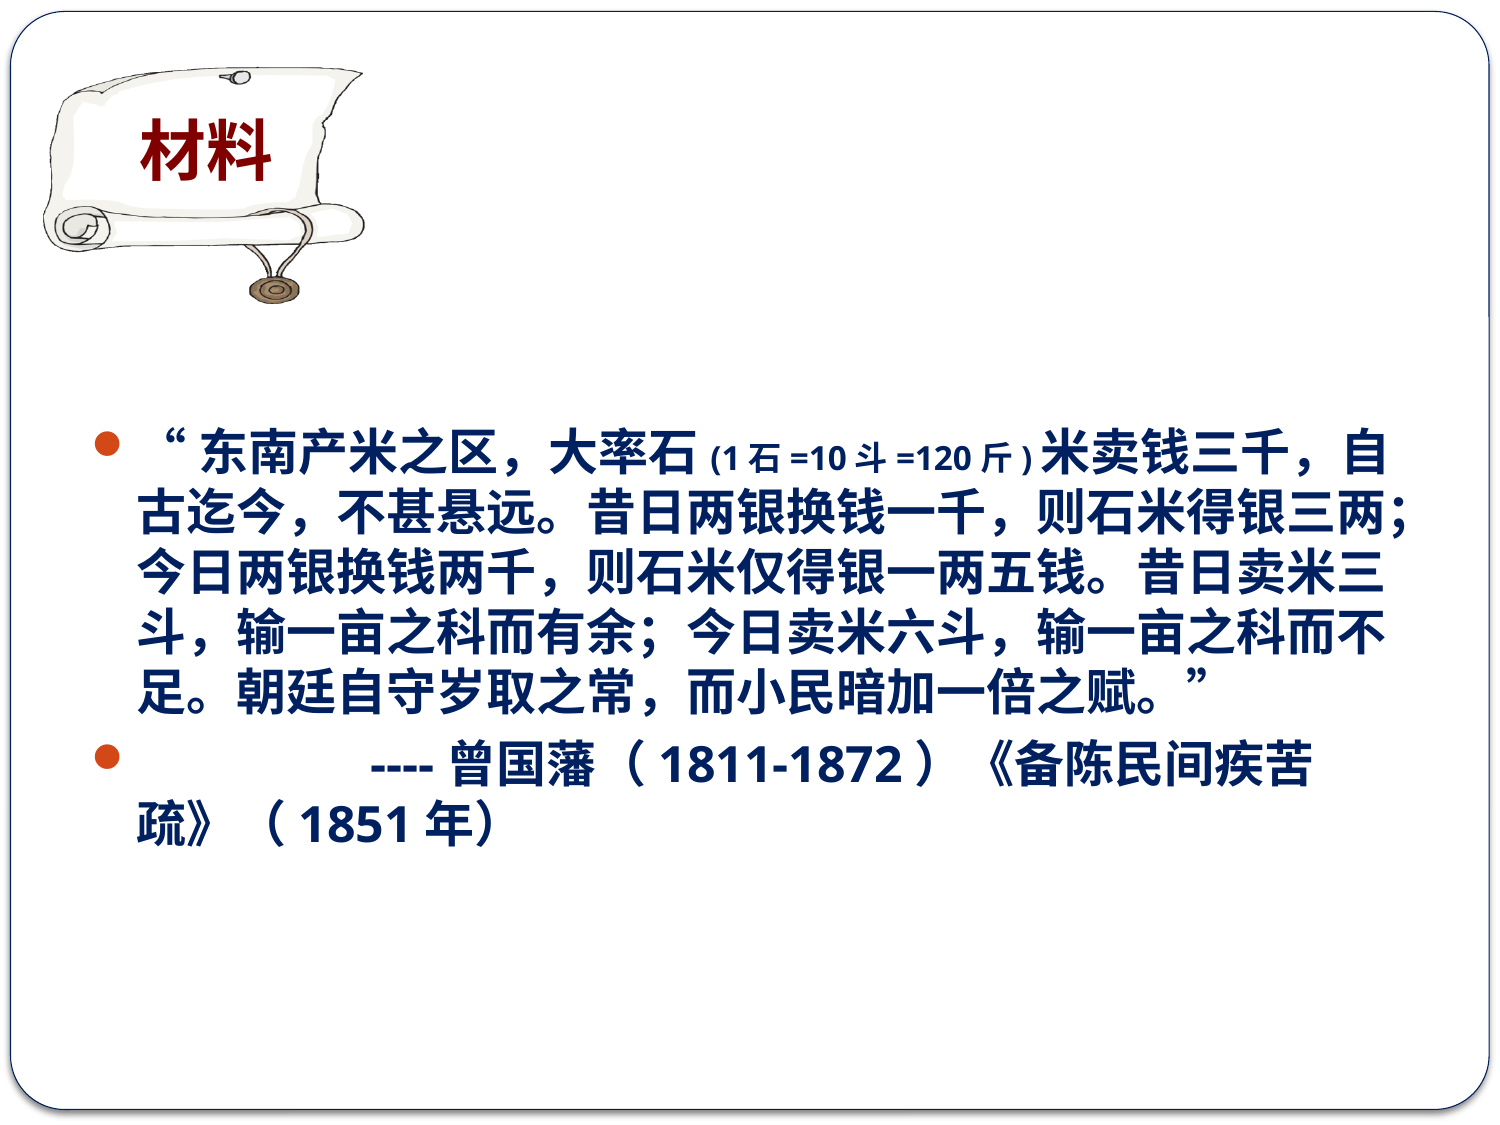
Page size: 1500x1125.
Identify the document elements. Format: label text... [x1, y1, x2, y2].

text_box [40, 66, 365, 305]
list “东南产米之区，大率石(1石=10斗=120斤)米卖钱三千，自古迄今，不甚悬远。昔日两银换钱一千，则石米得银三两；今日两银换钱两千，则石米仅得银一两五钱。昔日卖米三斗，输一亩之科而有余；今日卖米六斗，输一亩之科而不足。朝廷自守岁取之常，而小民暗加一倍之赋。” ----曾国藩（1811-1872）《备陈民间疾苦疏》（1851年） [76, 412, 1425, 913]
